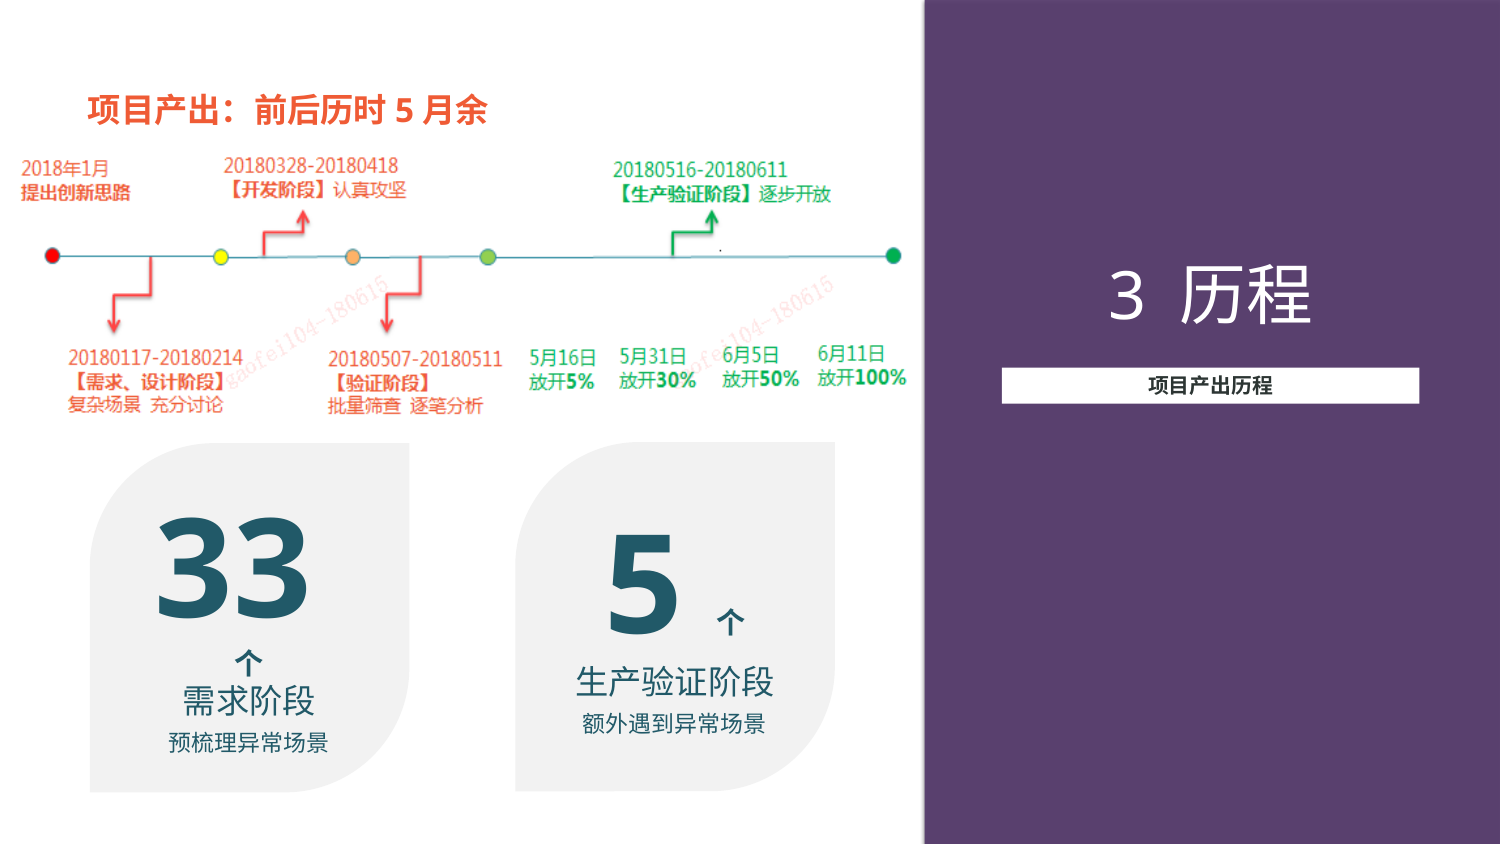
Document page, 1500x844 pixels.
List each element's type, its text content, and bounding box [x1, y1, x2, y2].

text_box 3 历程 [1040, 246, 1381, 338]
picture [15, 151, 921, 425]
text_box 5个 生产验证阶段 额外遇到异常场景 [513, 439, 837, 794]
text_box 项目产出历程 [1001, 367, 1420, 404]
text_box 33个 需求阶段 预梳理异常场景 [87, 441, 412, 795]
text_box 项目产出：前后历时5月余 [76, 83, 507, 135]
text_box [924, 0, 1500, 844]
